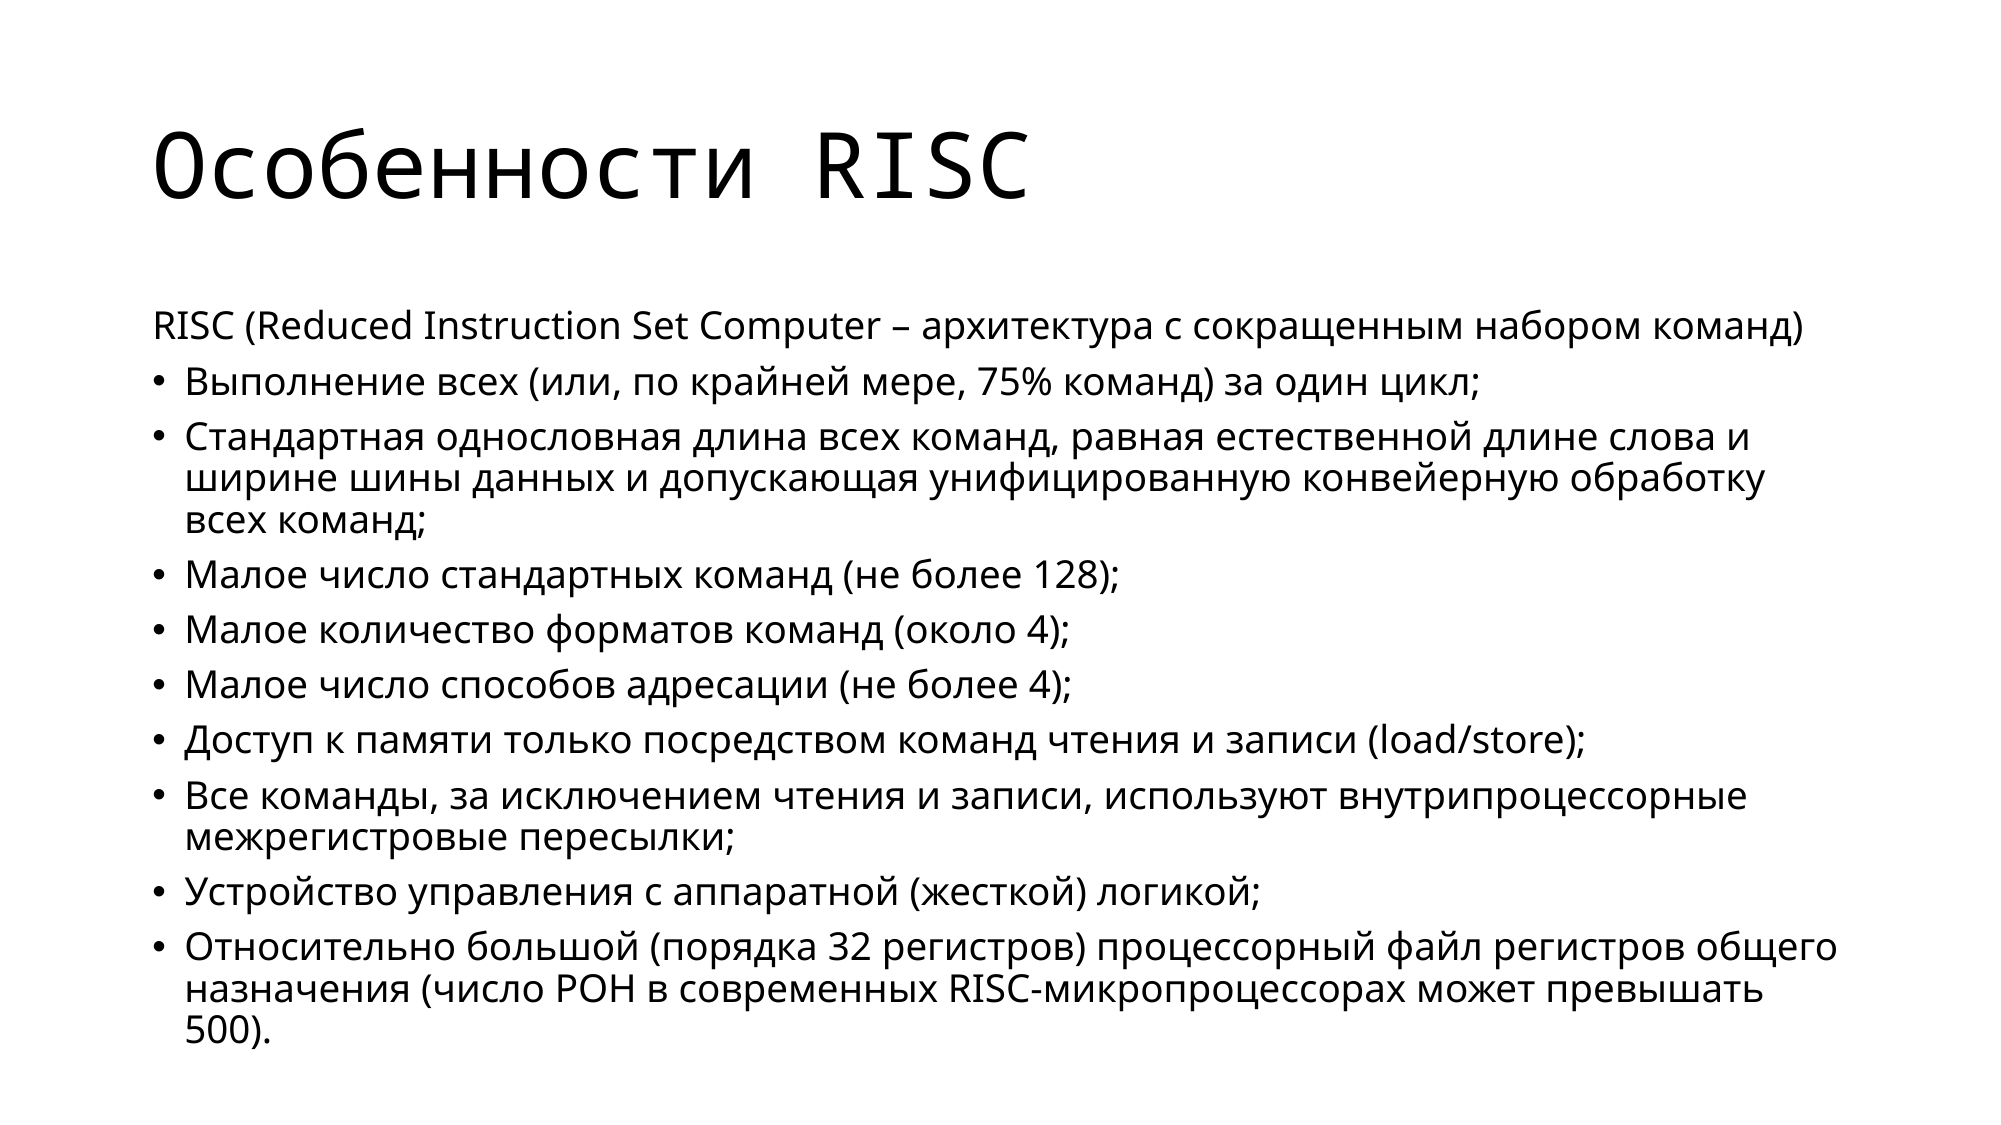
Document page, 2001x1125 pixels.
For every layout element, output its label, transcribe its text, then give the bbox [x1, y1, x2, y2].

title Особенности RISC [137, 59, 1863, 278]
list RISC (Reduced Instruction Set Computer – архитектура с сокращенным набором команд) Выполнение всех (или, по крайней мере, 75% команд) за один цикл; Стандартная однословная длина всех команд, равная естественной длине слова и ширине шины данных и допускающая унифицированную конвейерную обработку всех команд; Малое число стандартных команд (не более 128); Малое количество форматов команд (около 4); Малое число способов адресации (не более 4); Доступ к памяти только посредством команд чтения и записи (load/store); Все команды, за исключением чтения и записи, используют внутрипроцессорные межрегистровые пересылки; Устройство управления с аппаратной (жесткой) логикой; Относительно большой (порядка 32 регистров) процессорный файл регистров общего назначения (число РОН в современных RISC-микропроцессорах может превышать 500). [137, 299, 1863, 1066]
